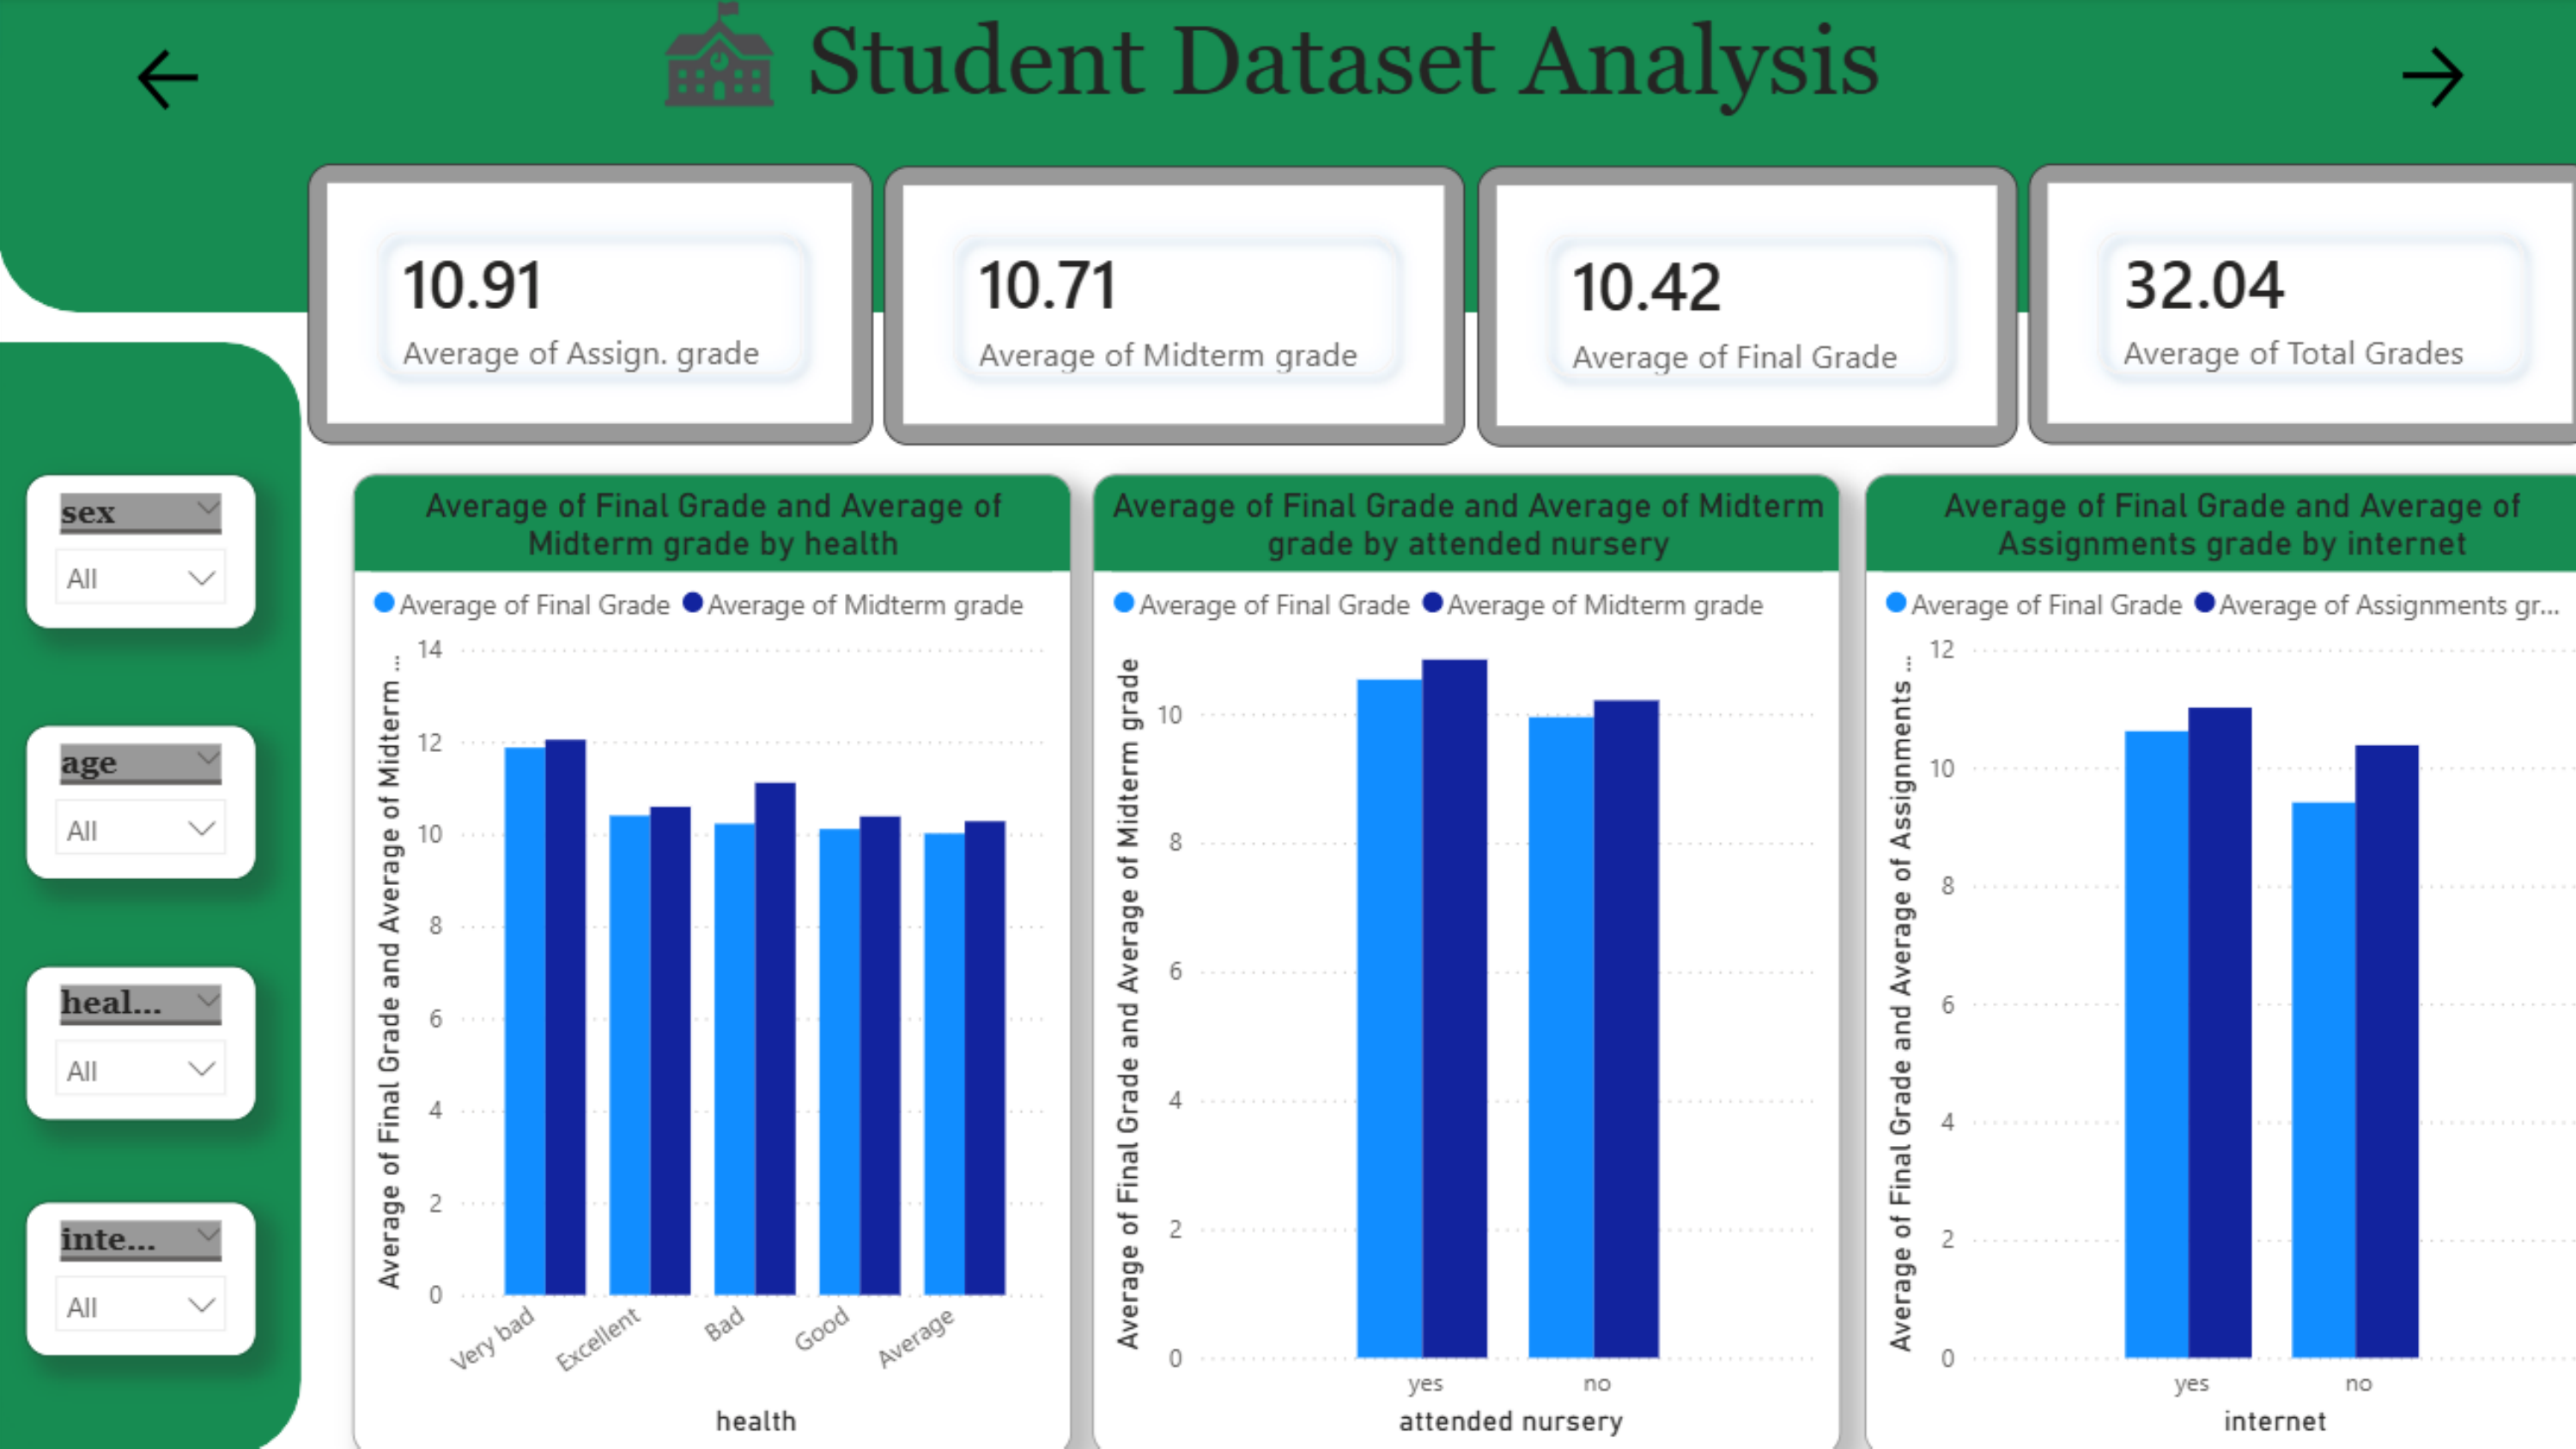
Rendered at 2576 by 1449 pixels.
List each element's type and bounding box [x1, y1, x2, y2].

text_box [0, 0, 2576, 1449]
